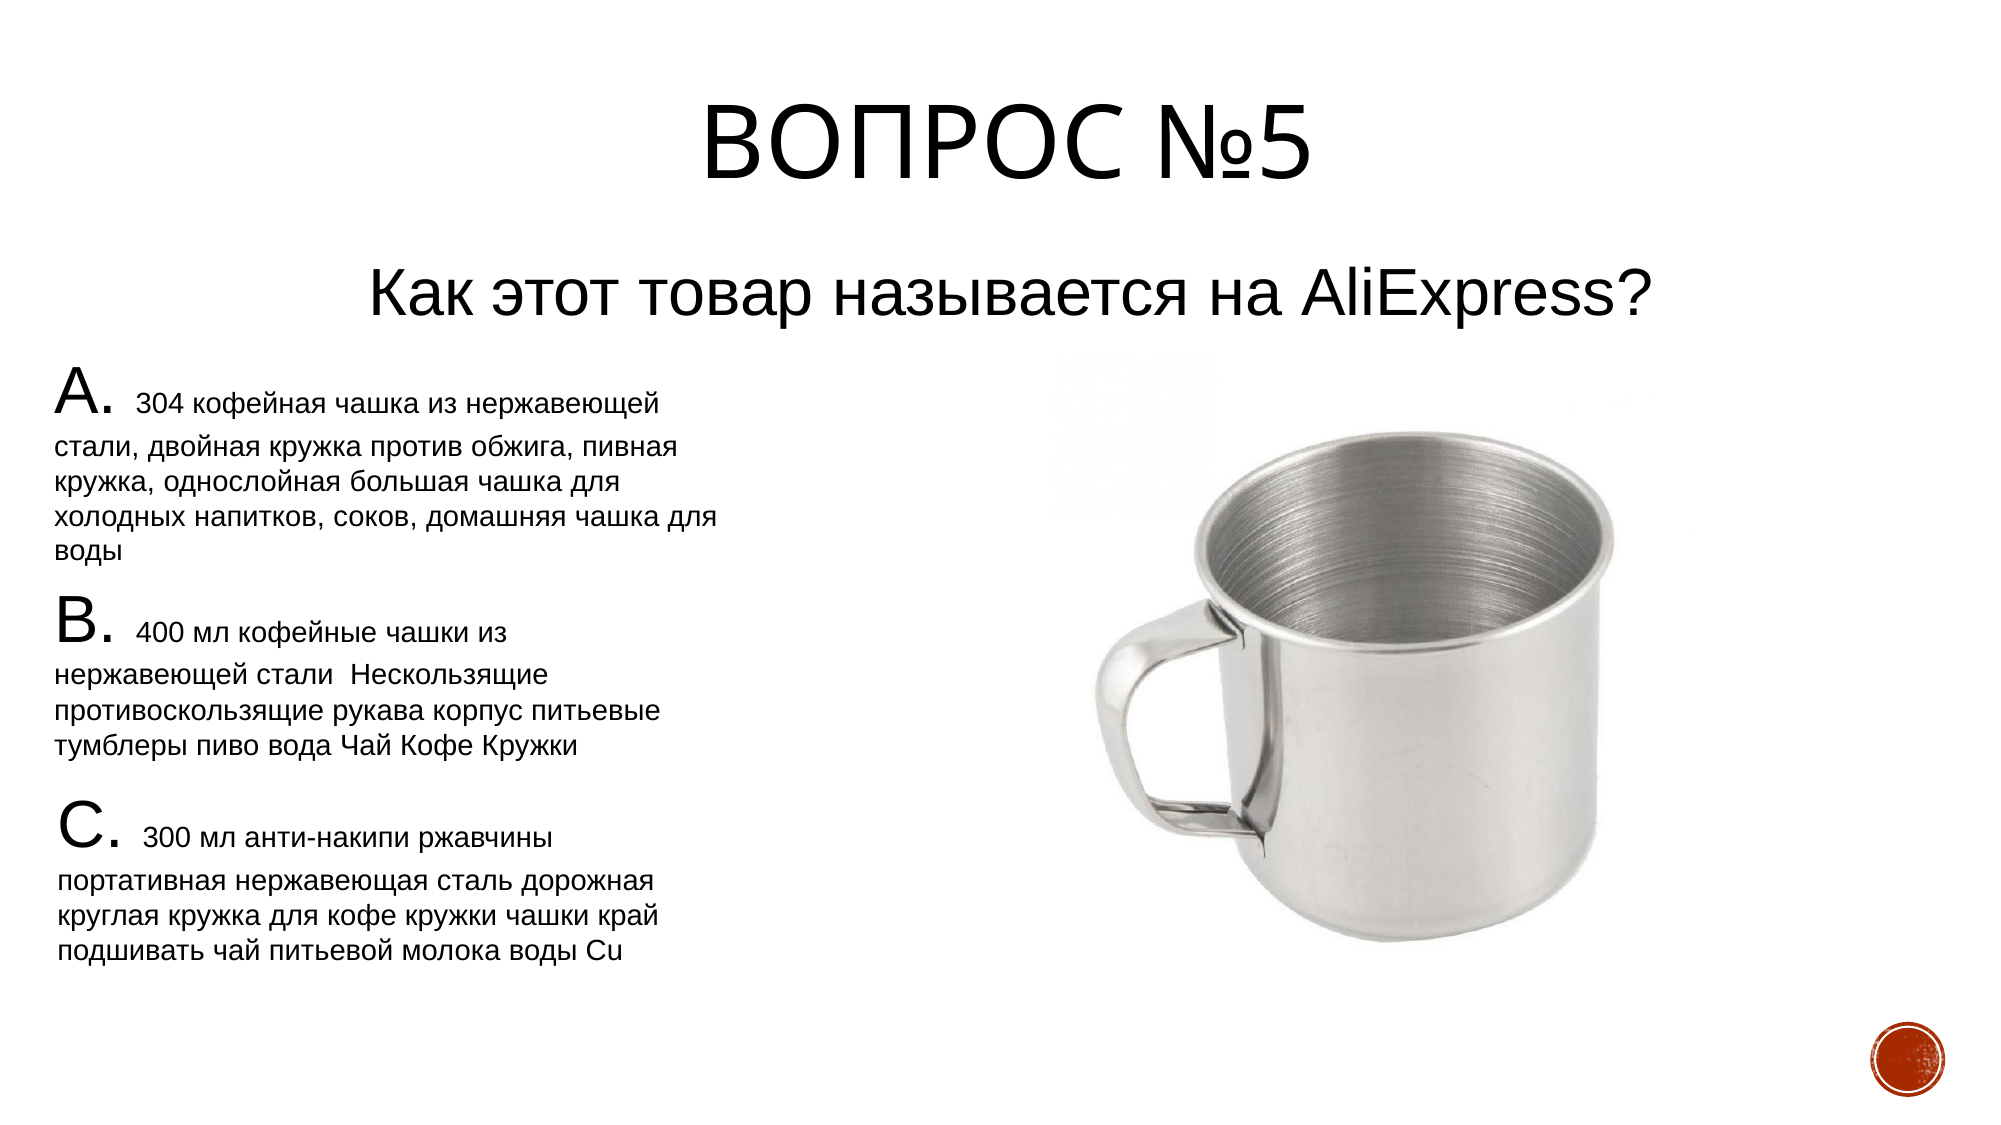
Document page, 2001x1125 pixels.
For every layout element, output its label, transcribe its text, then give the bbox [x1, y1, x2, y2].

text_box С. 300 мл анти-накипи ржавчины портативная нержавеющая сталь дорожная круглая кружка для кофе кружки чашки край подшивать чай питьевой молока воды Cu [42, 773, 727, 974]
picture [1051, 353, 1697, 999]
title Вопрос №5 [683, 36, 1338, 250]
text_box B. 400 мл кофейные чашки из нержавеющей стали Нескользящие противоскользящие рукава корпус питьевые тумблеры пиво вода Чай Кофе Кружки [39, 568, 682, 769]
text_box А. 304 кофейная чашка из нержавеющей стали, двойная кружка против обжига, пивная кружка, однослойная большая чашка для холодных напитков, соков, домашняя чашка для воды [39, 339, 743, 575]
list Как этот товар называется на AliExpress? [0, 250, 2000, 965]
